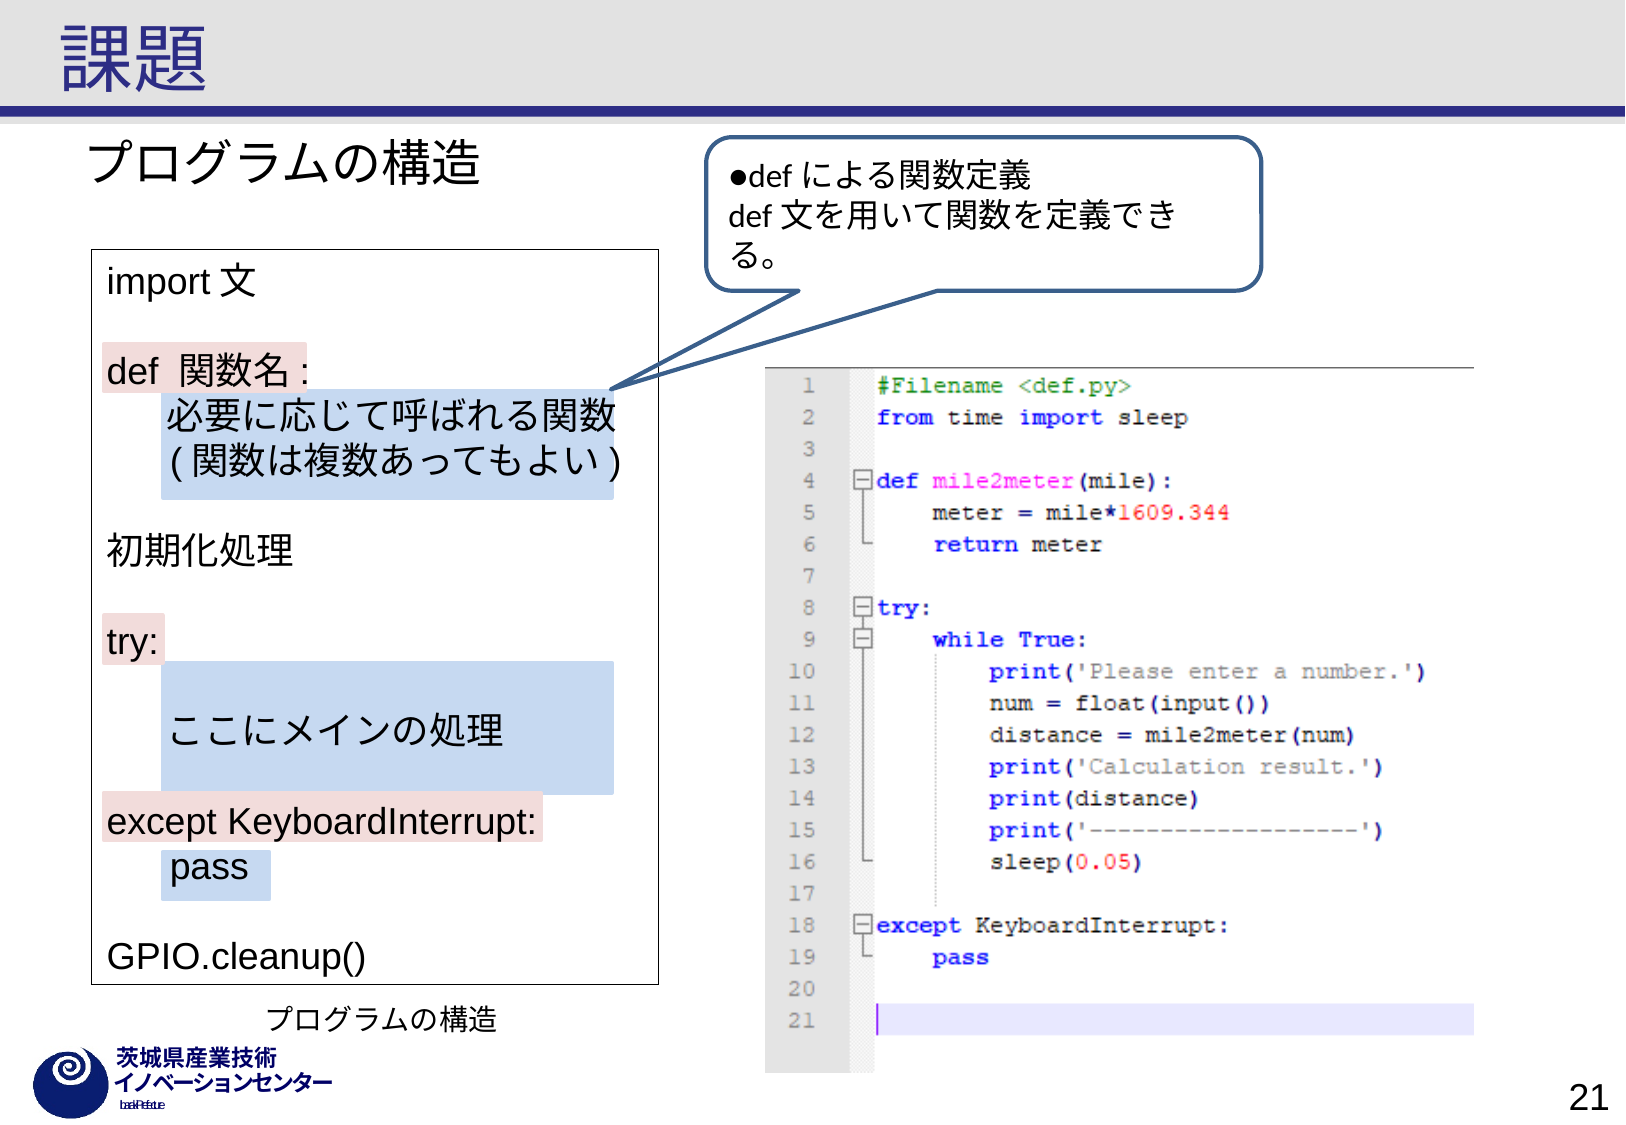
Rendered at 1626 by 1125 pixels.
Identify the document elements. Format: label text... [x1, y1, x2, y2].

text_box プログラムの構造 [68, 124, 885, 199]
picture [32, 1046, 109, 1119]
text_box ●defによる関数定義 def文を用いて関数を定義できる。 [608, 135, 1264, 392]
slide_number 21 [1435, 1065, 1625, 1125]
picture [764, 367, 1475, 1073]
text_box import文 def 関数名: 必要に応じて呼ばれる関数 (関数は複数あってもよい) 初期化処理 try: ここにメインの処理 except KeyboardInterrupt: pass GPIO.cleanup() [91, 249, 659, 985]
title 課題 [43, 0, 1338, 113]
text_box プログラムの構造 [151, 994, 612, 1044]
